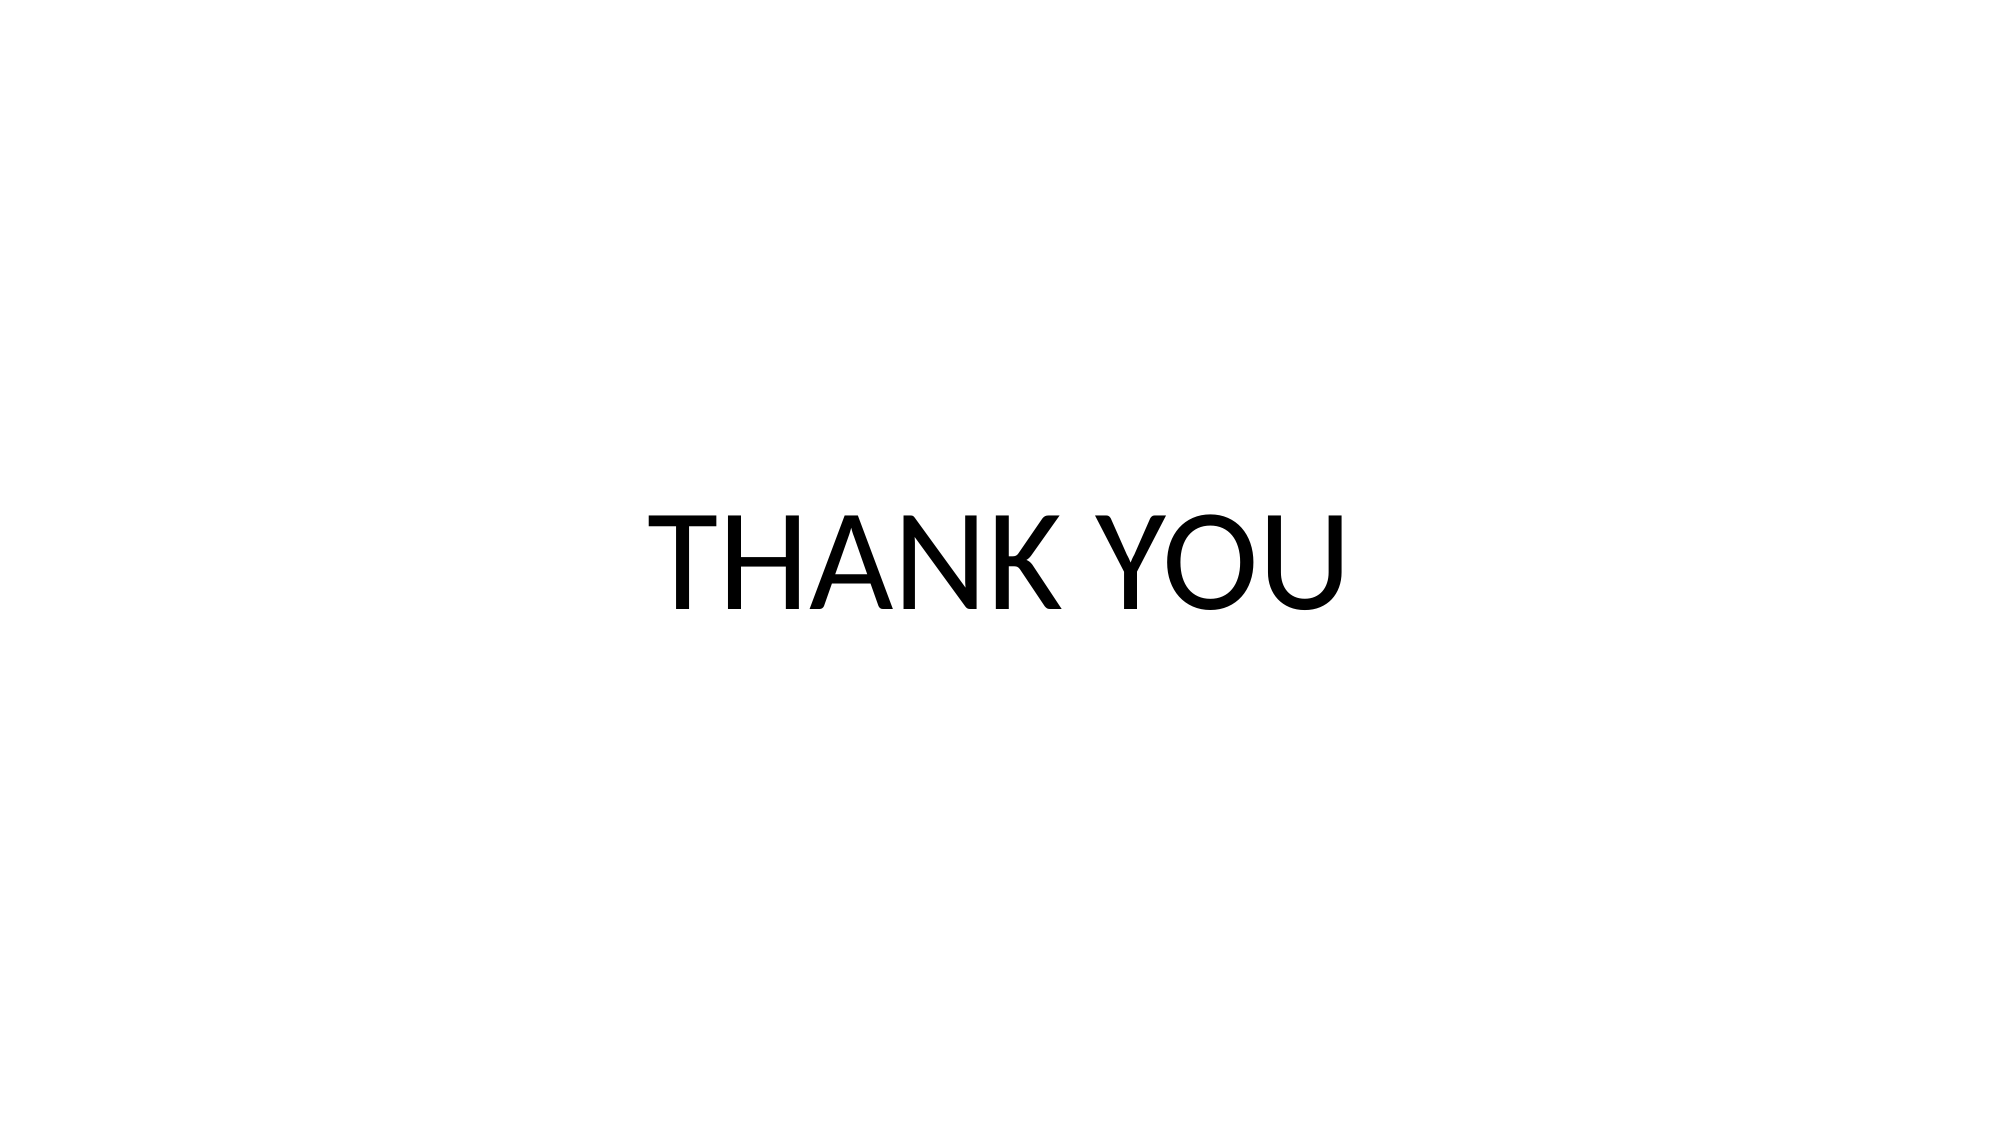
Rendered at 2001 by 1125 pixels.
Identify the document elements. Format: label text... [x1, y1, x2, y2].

title THANK YOU [137, 453, 1863, 672]
